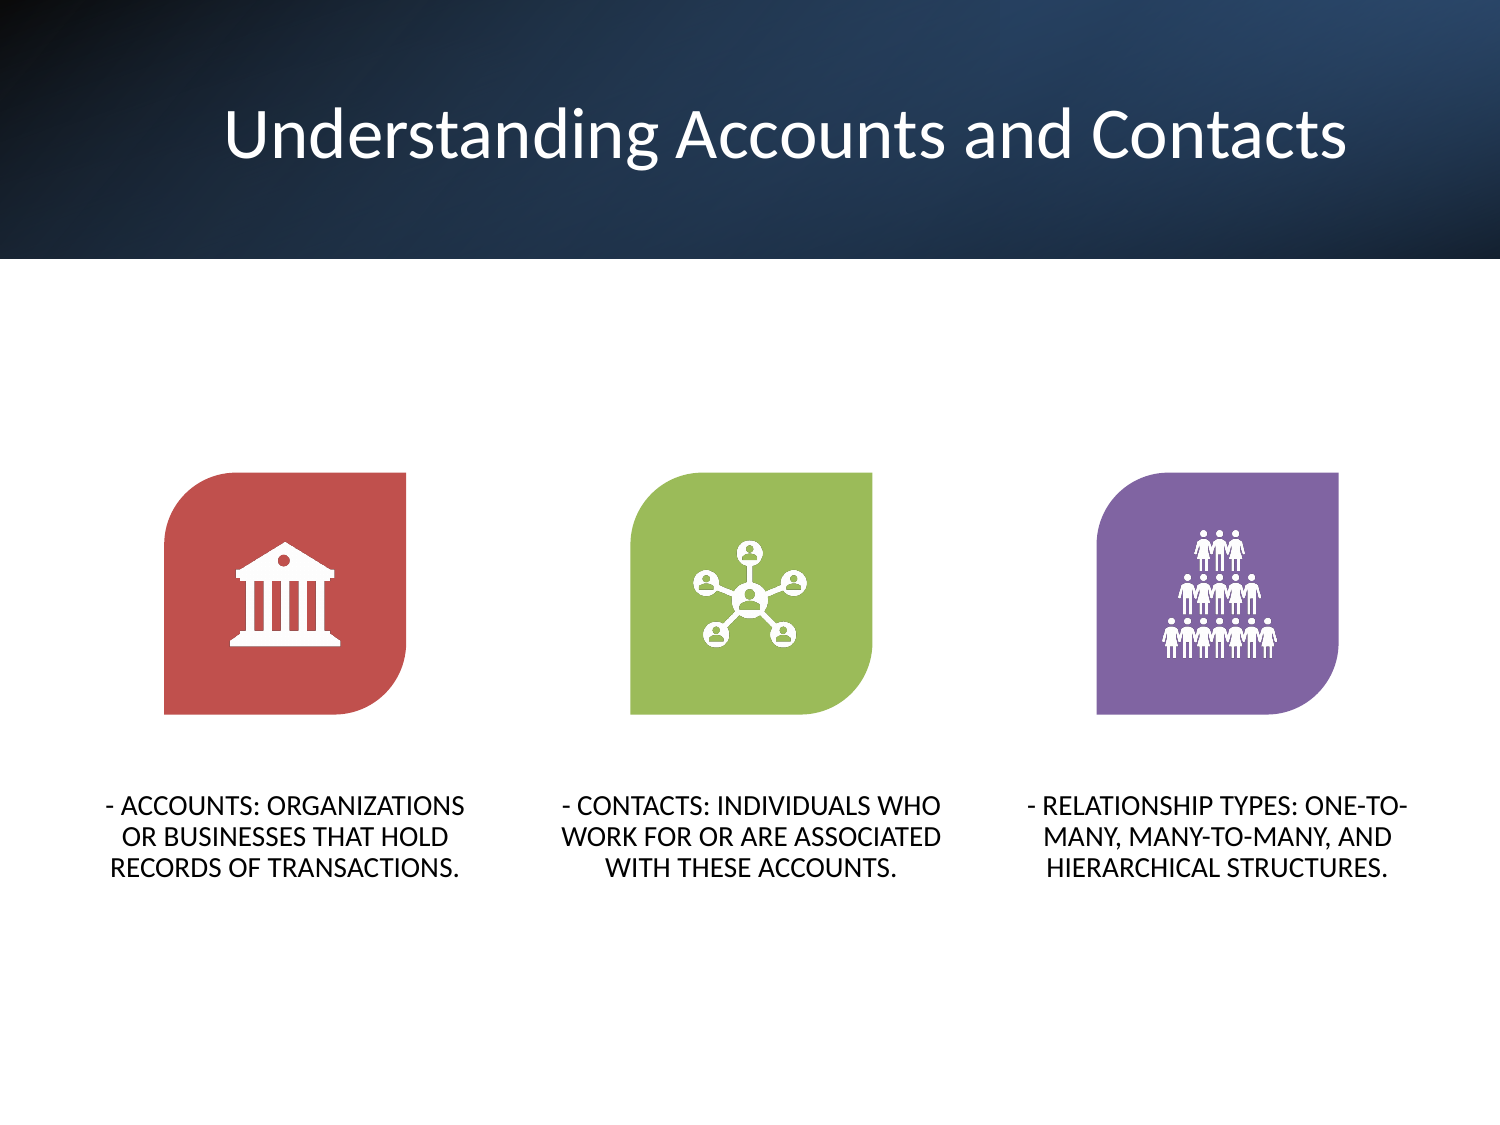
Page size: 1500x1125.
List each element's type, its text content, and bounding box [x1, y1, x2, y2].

title Understanding Accounts and Contacts [168, 57, 1405, 202]
text_box [0, 261, 1500, 1125]
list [78, 346, 1424, 1035]
text_box [0, 0, 1500, 261]
